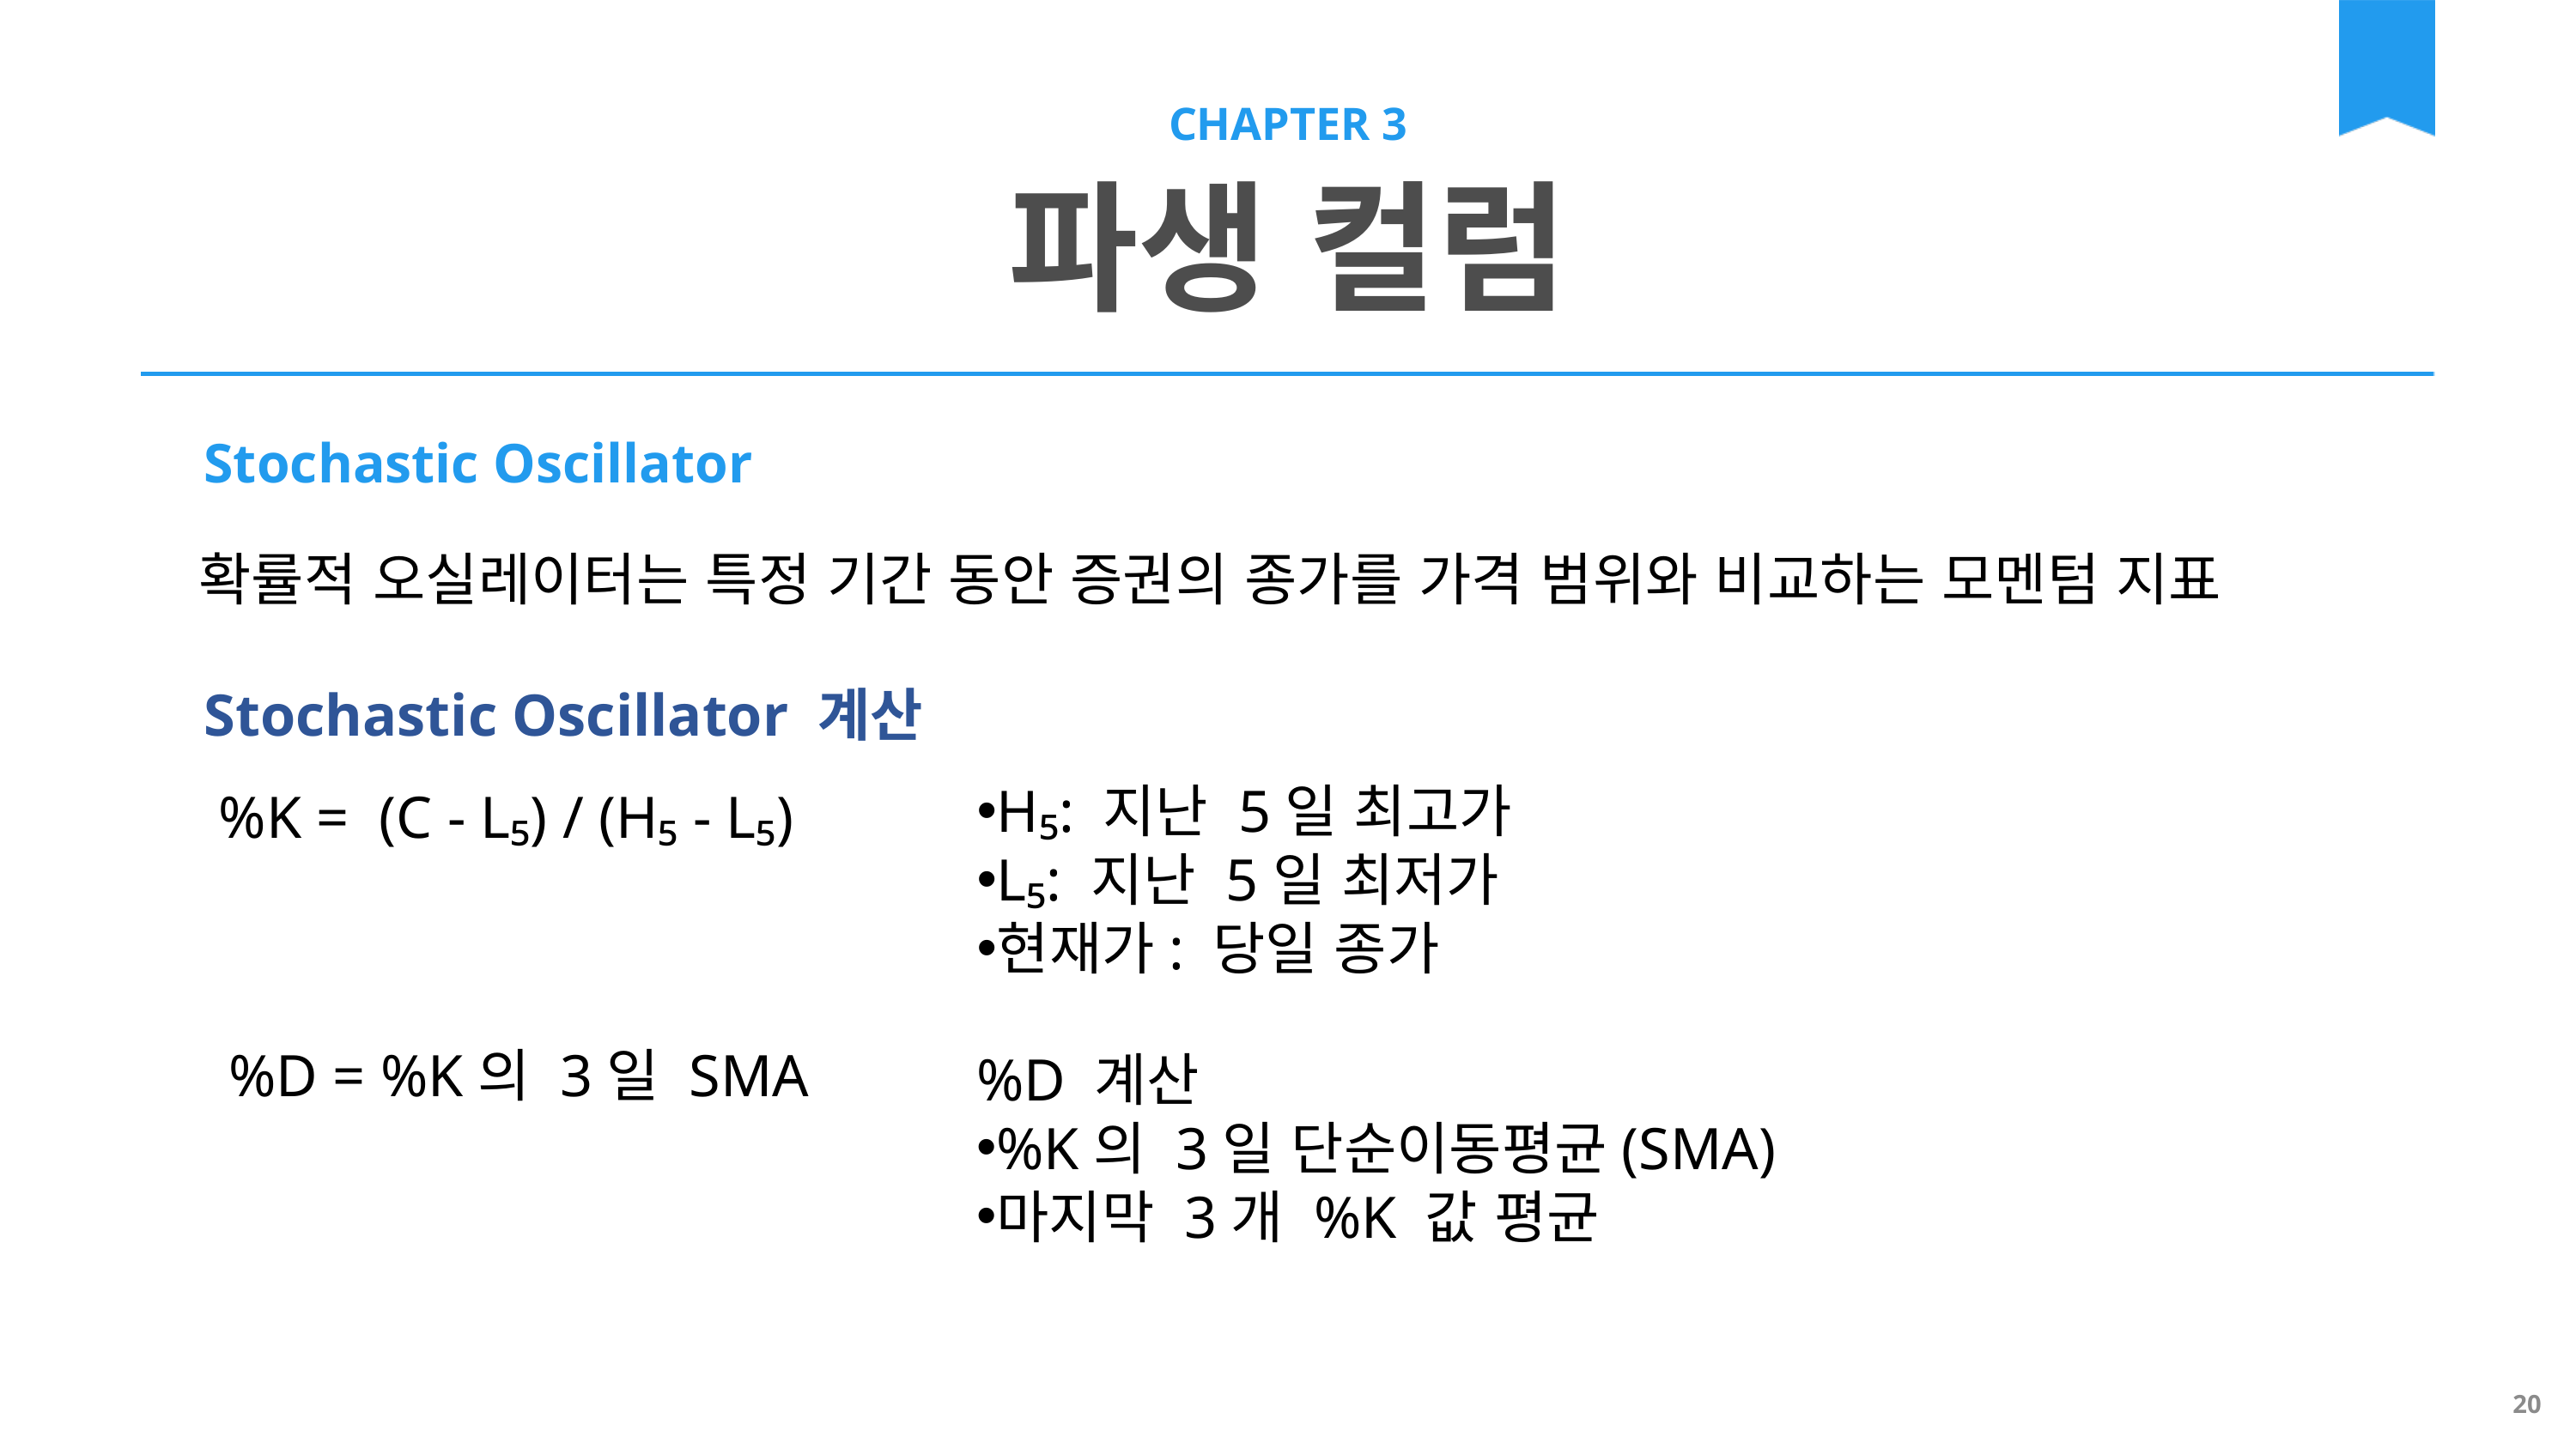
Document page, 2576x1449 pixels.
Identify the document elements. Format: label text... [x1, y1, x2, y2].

slide_number 20 [2254, 1303, 2555, 1449]
picture [39, 0, 2537, 1409]
